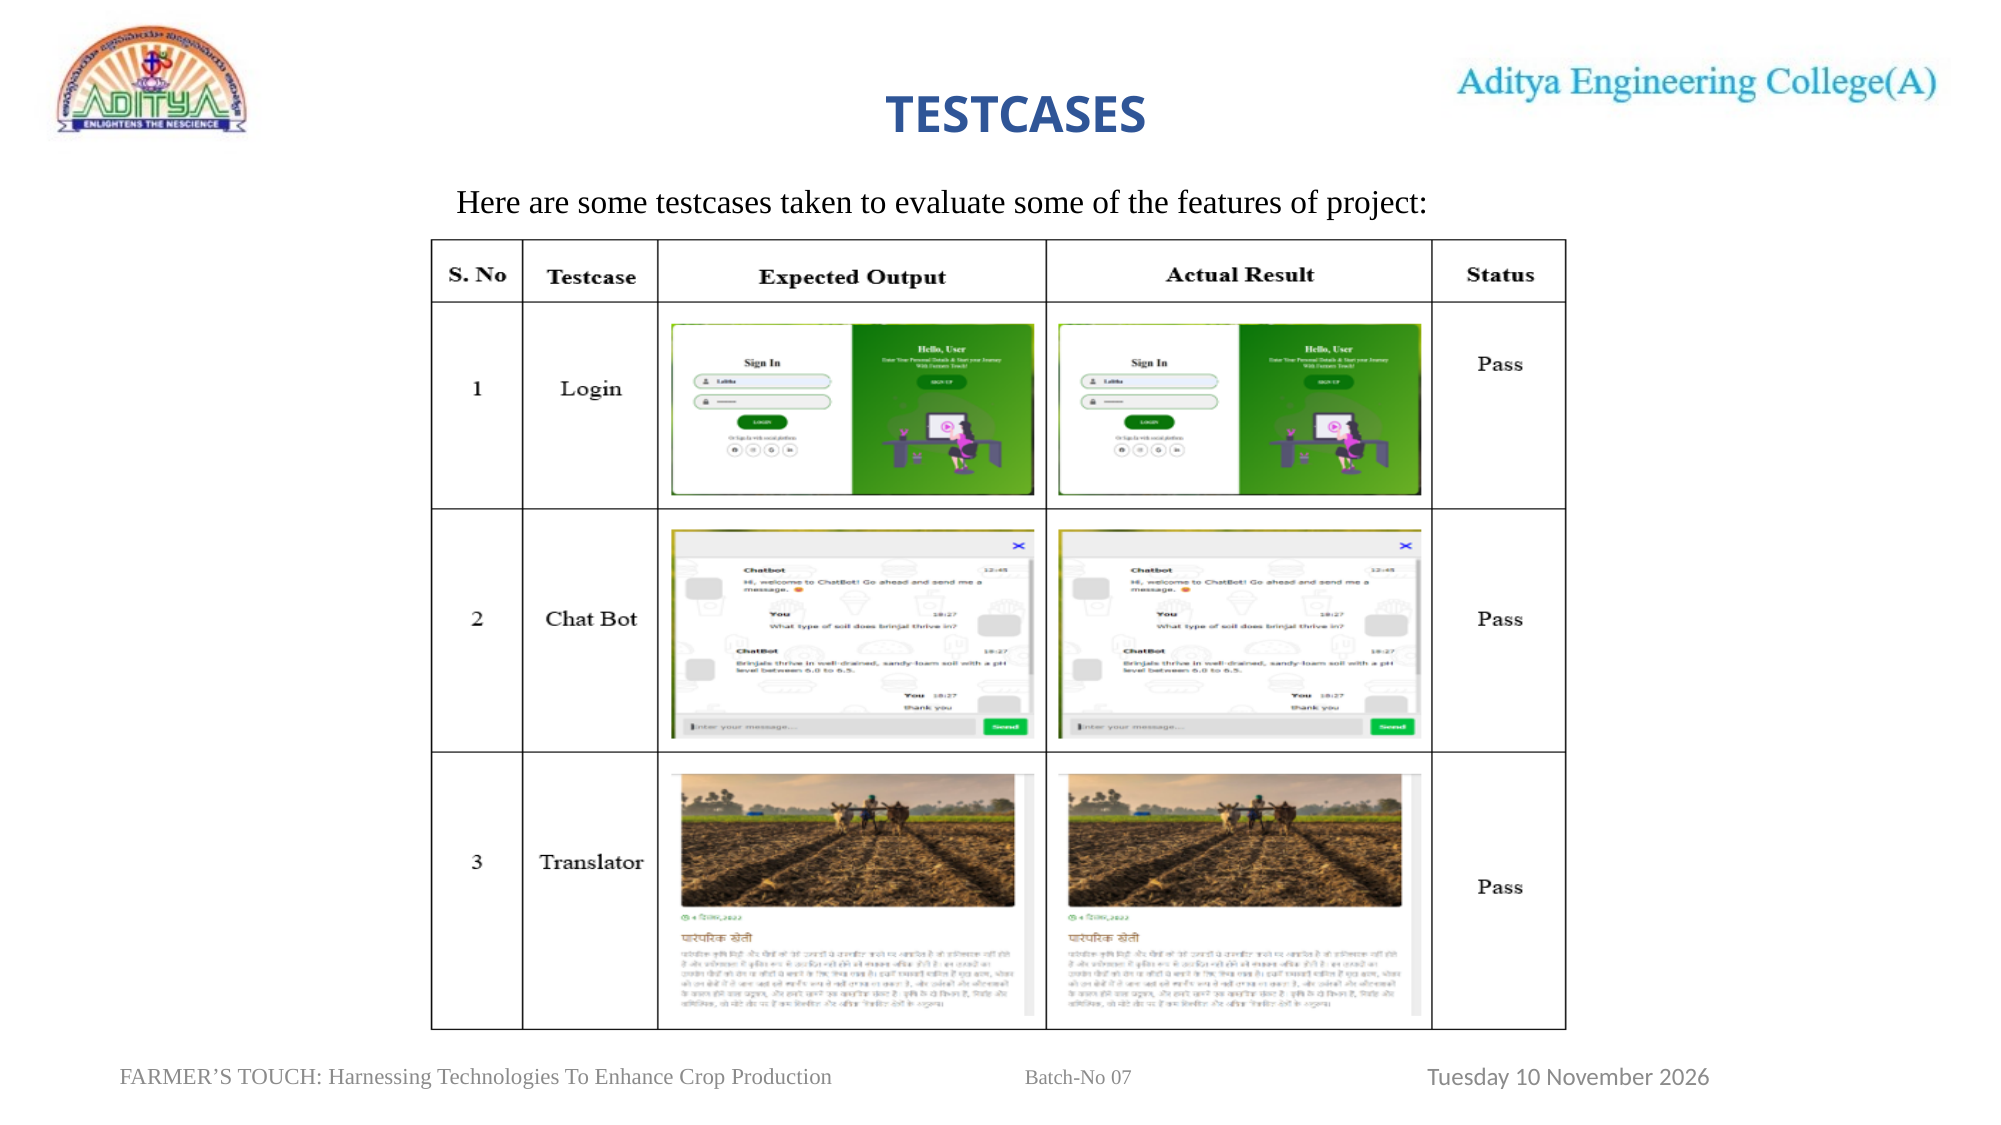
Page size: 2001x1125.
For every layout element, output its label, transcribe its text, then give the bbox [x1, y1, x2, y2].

text_box TESTCASES [870, 75, 1163, 150]
footer FARMER’S TOUCH: Harnessing Technologies To Enhance Crop Production Batch-No 07 [104, 1045, 1380, 1105]
text_box Here are some testcases taken to evaluate some of the features of project: [352, 153, 1648, 228]
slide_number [1412, 1045, 1863, 1105]
picture [0, 0, 2001, 1125]
